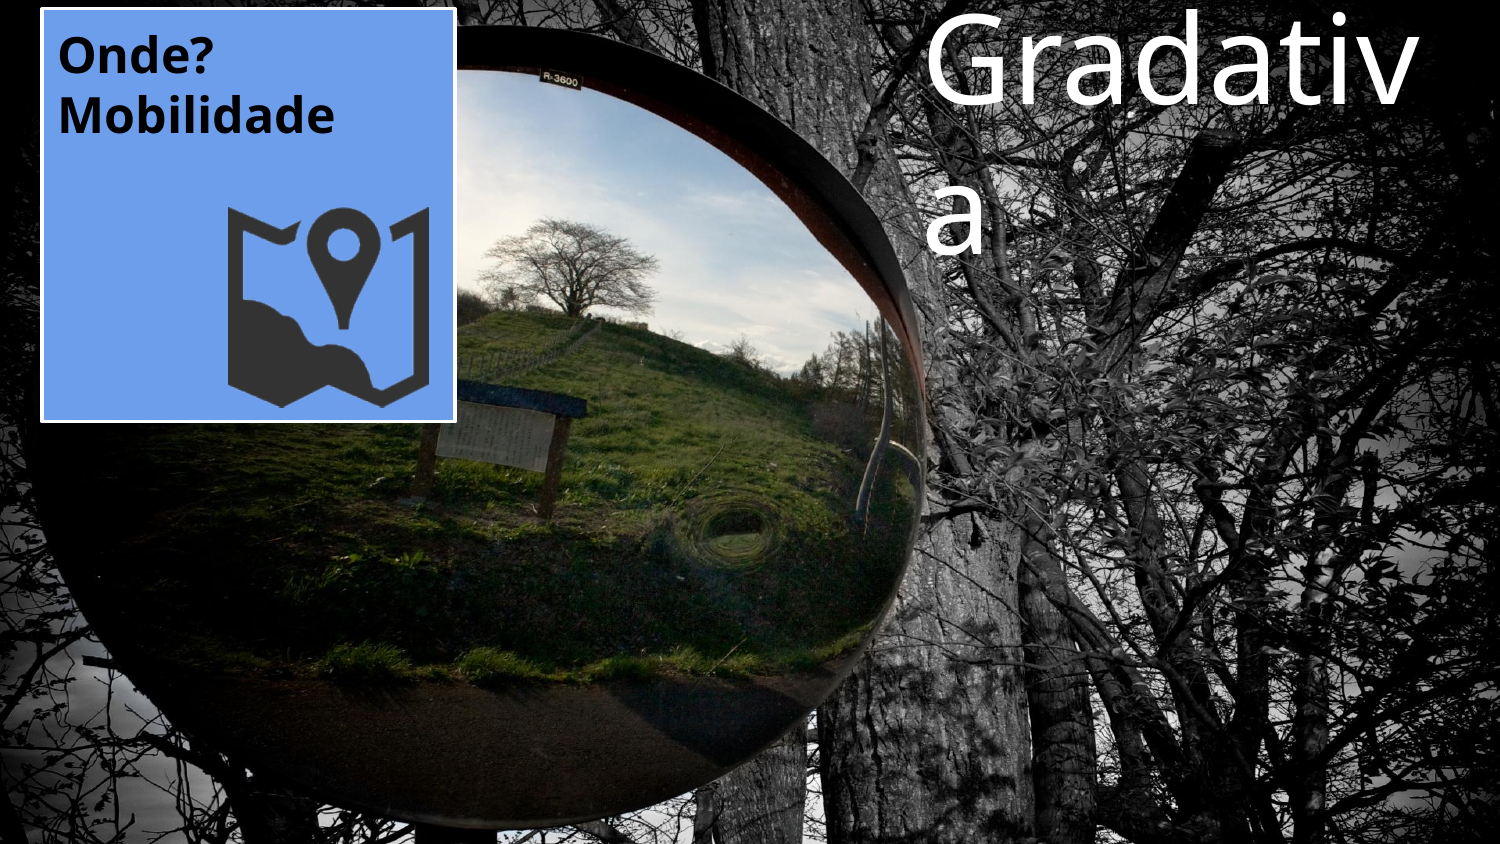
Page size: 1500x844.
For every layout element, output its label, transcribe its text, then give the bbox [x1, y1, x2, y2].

text_box Onde? Mobilidade [42, 8, 455, 422]
text_box Gradativa [897, 39, 1479, 221]
picture [0, 0, 1500, 844]
